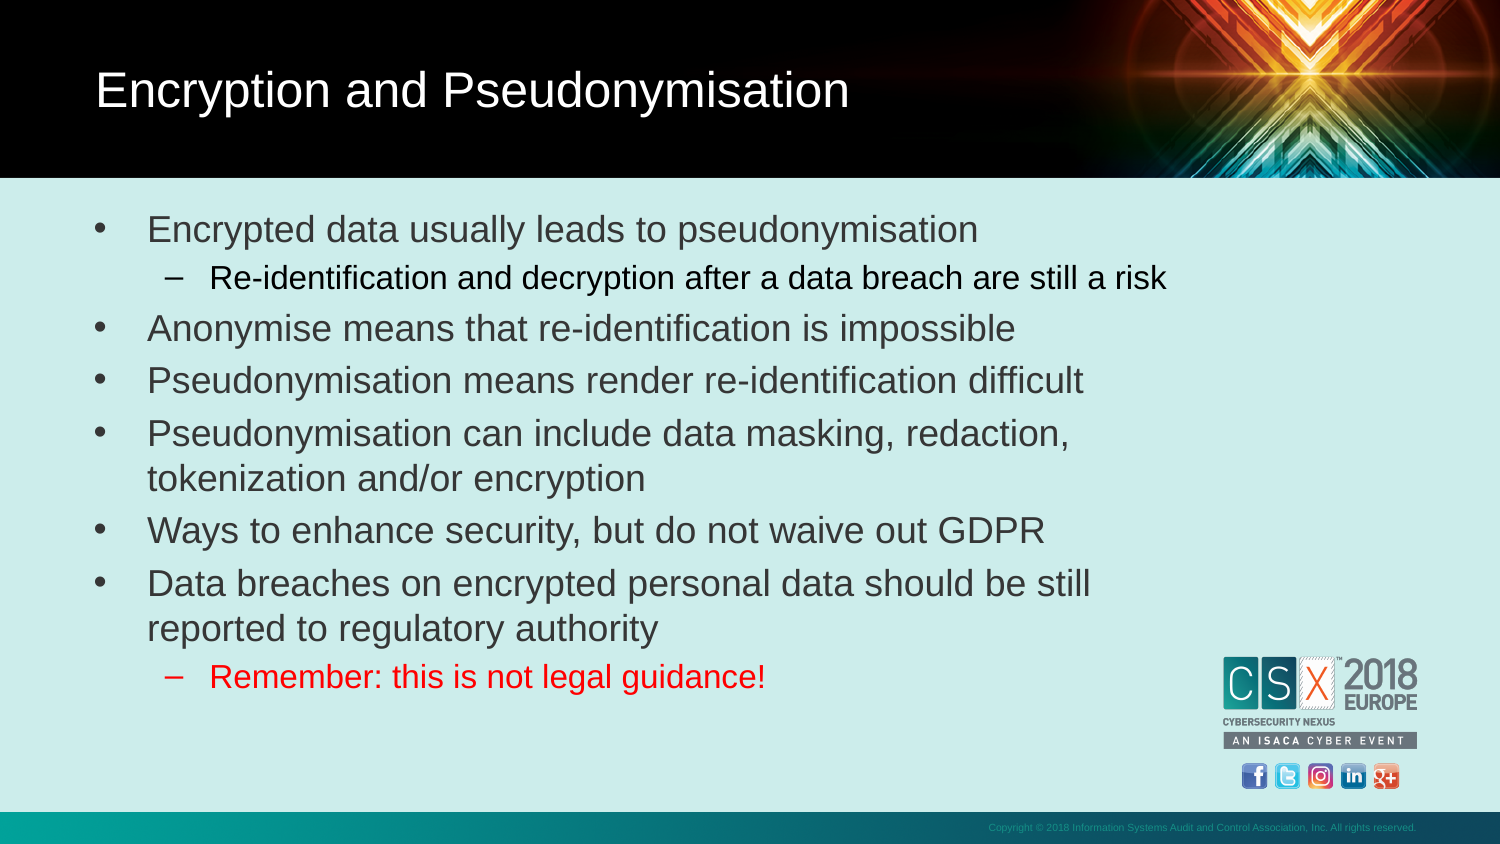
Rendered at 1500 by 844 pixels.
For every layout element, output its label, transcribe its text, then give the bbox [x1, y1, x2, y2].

list Encryption and Pseudonymisation [80, 0, 1219, 176]
picture [0, 0, 1500, 844]
list Encrypted data usually leads to pseudonymisation Re-identification and decryption after a data breach are still a risk Anonymise means that re-identification is impossible Pseudonymisation means render re-identification difficult Pseudonymisation can include data masking, redaction, tokenization and/or encryption Ways to enhance security, but do not waive out GDPR Data breaches on encrypted personal data should be still reported to regulatory authority Remember: this is not legal guidance! [80, 198, 1218, 775]
